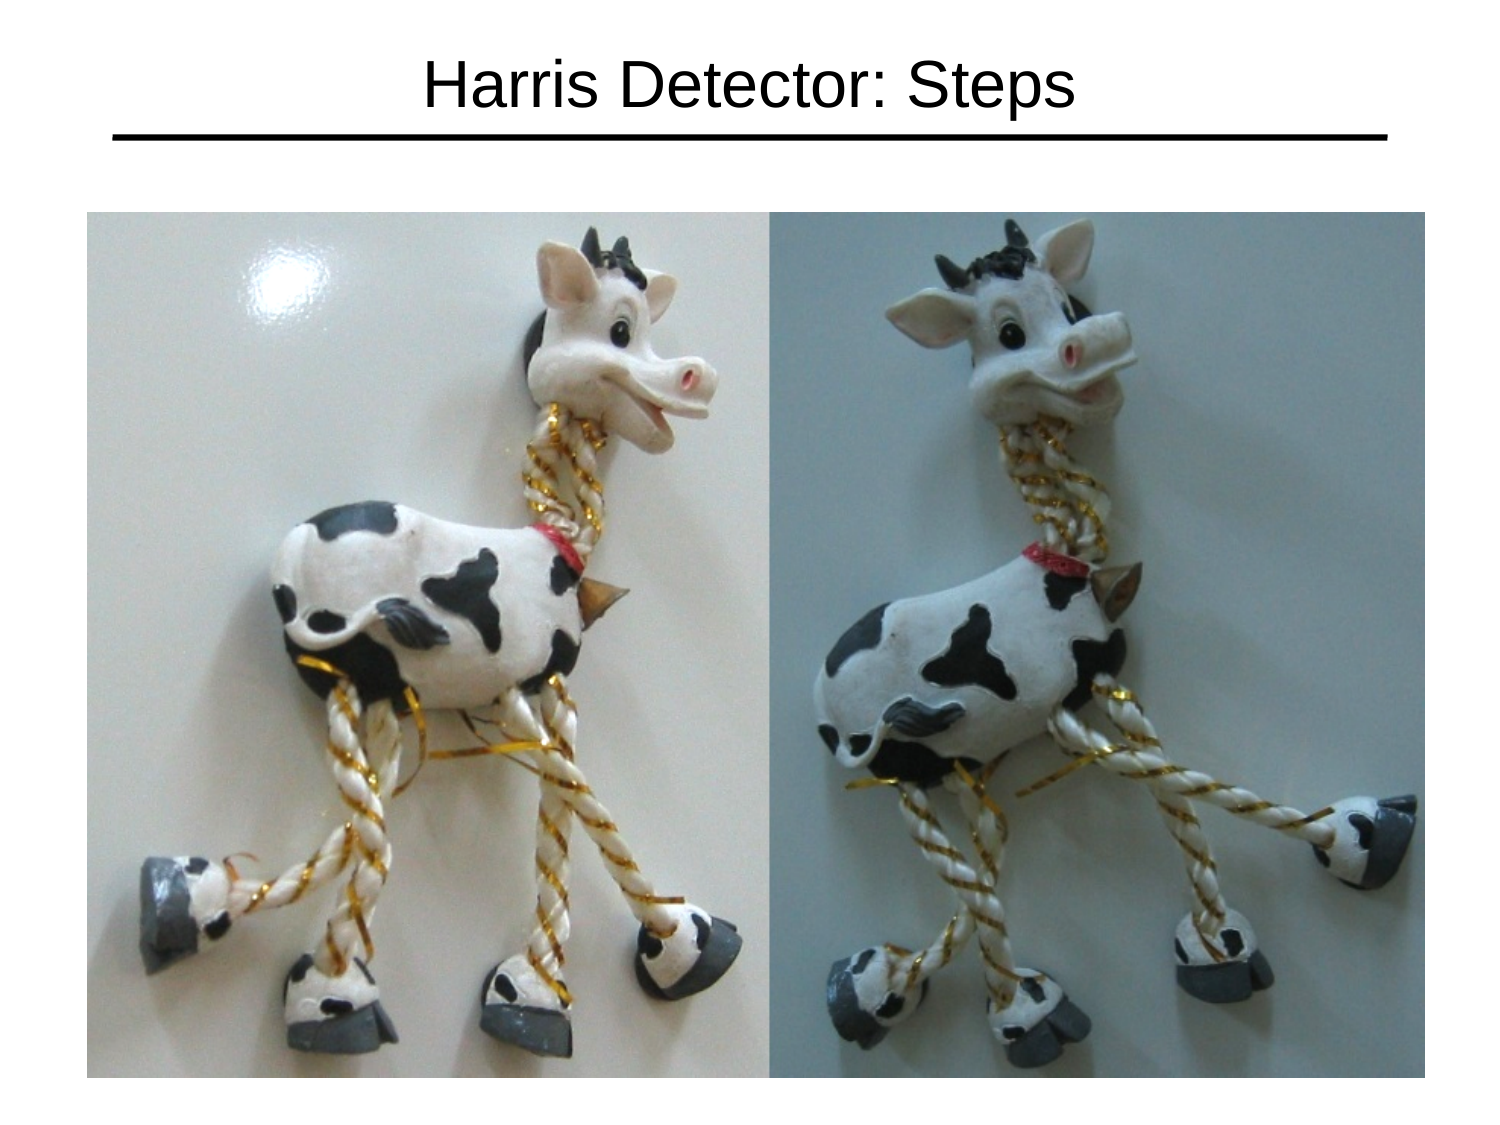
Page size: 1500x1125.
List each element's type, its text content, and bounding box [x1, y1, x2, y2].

title Harris Detector: Steps [112, 12, 1388, 151]
picture [87, 212, 1426, 1078]
